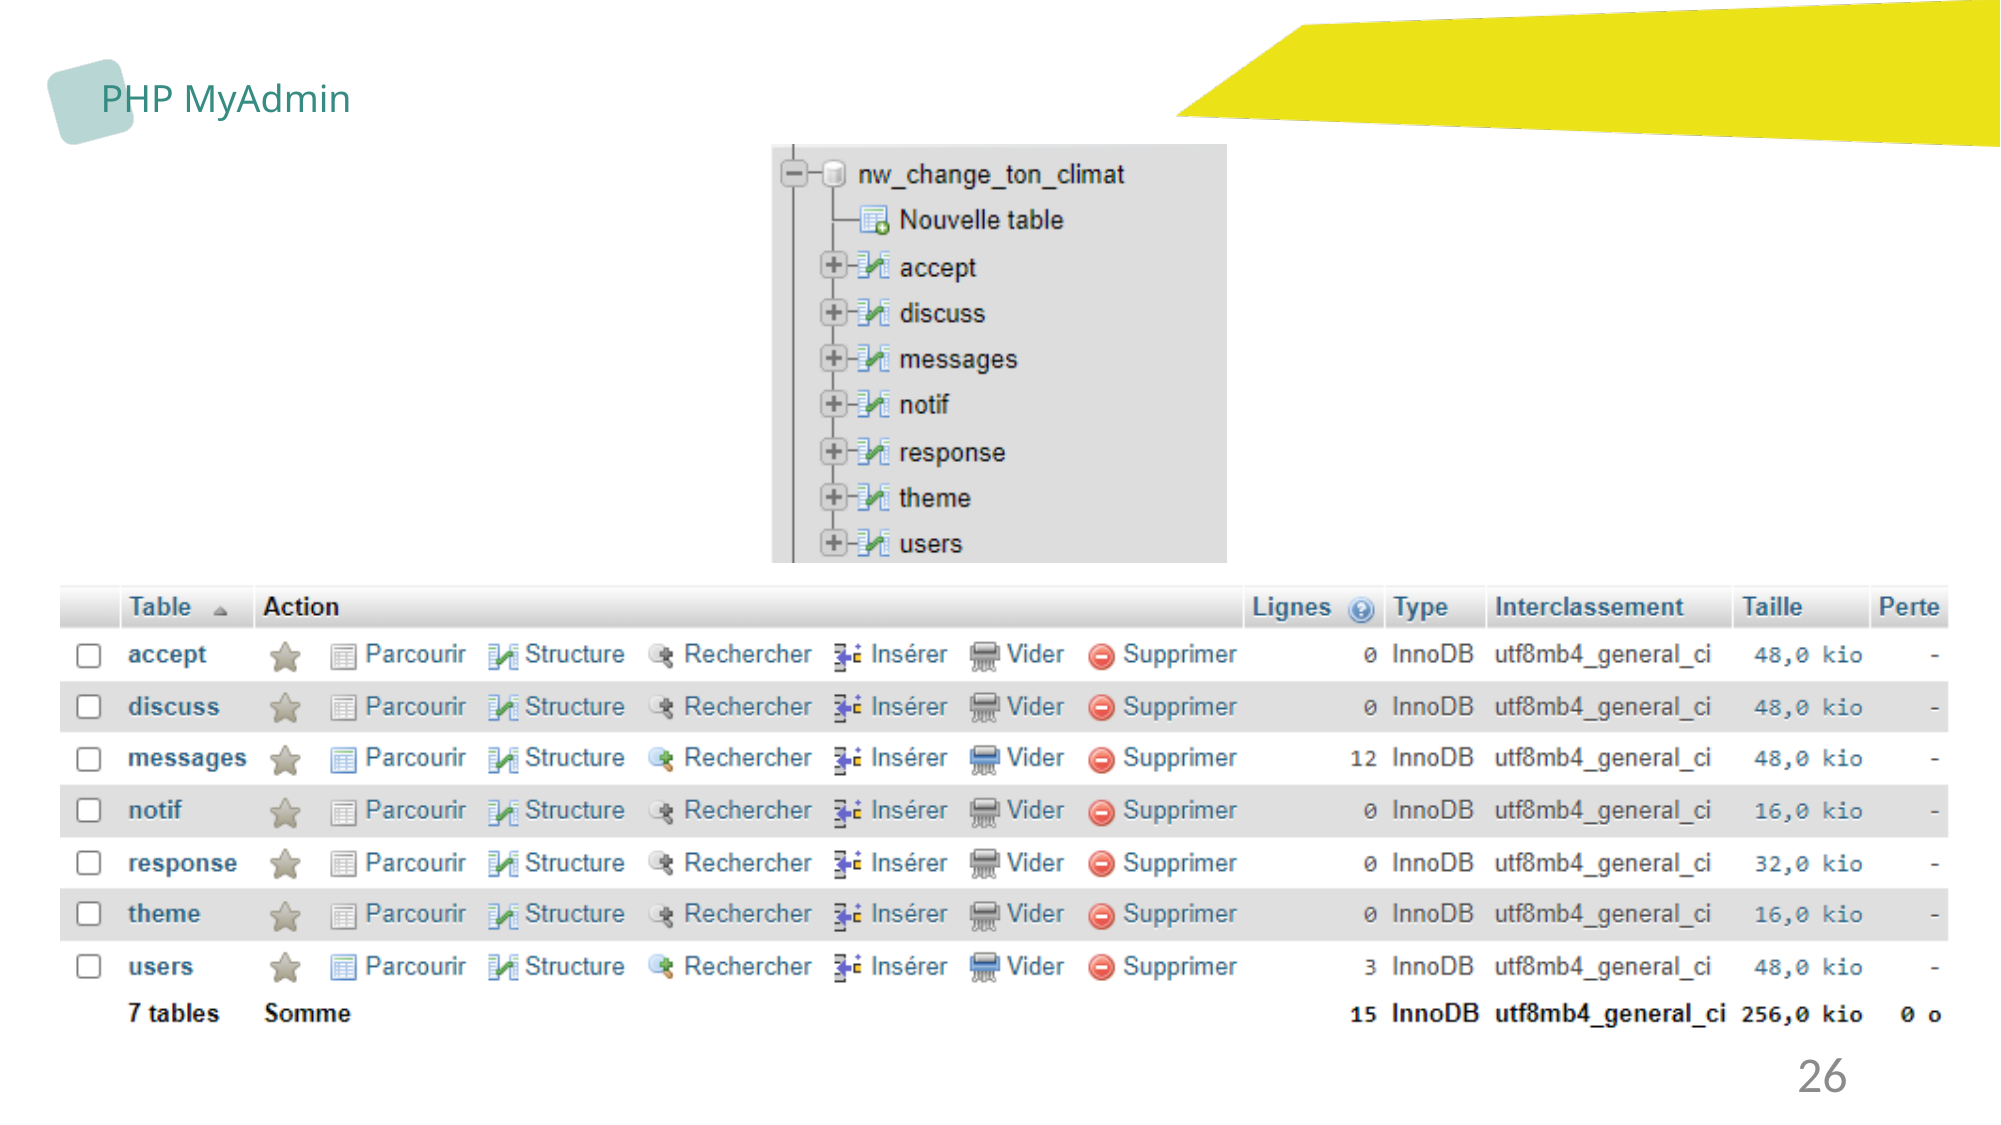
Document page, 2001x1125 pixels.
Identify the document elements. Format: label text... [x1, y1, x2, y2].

picture [771, 0, 2000, 563]
slide_number 26 [1412, 1043, 1863, 1103]
picture [60, 582, 1958, 1043]
text_box PHP MyAdmin [134, 67, 367, 128]
picture [47, 59, 134, 145]
